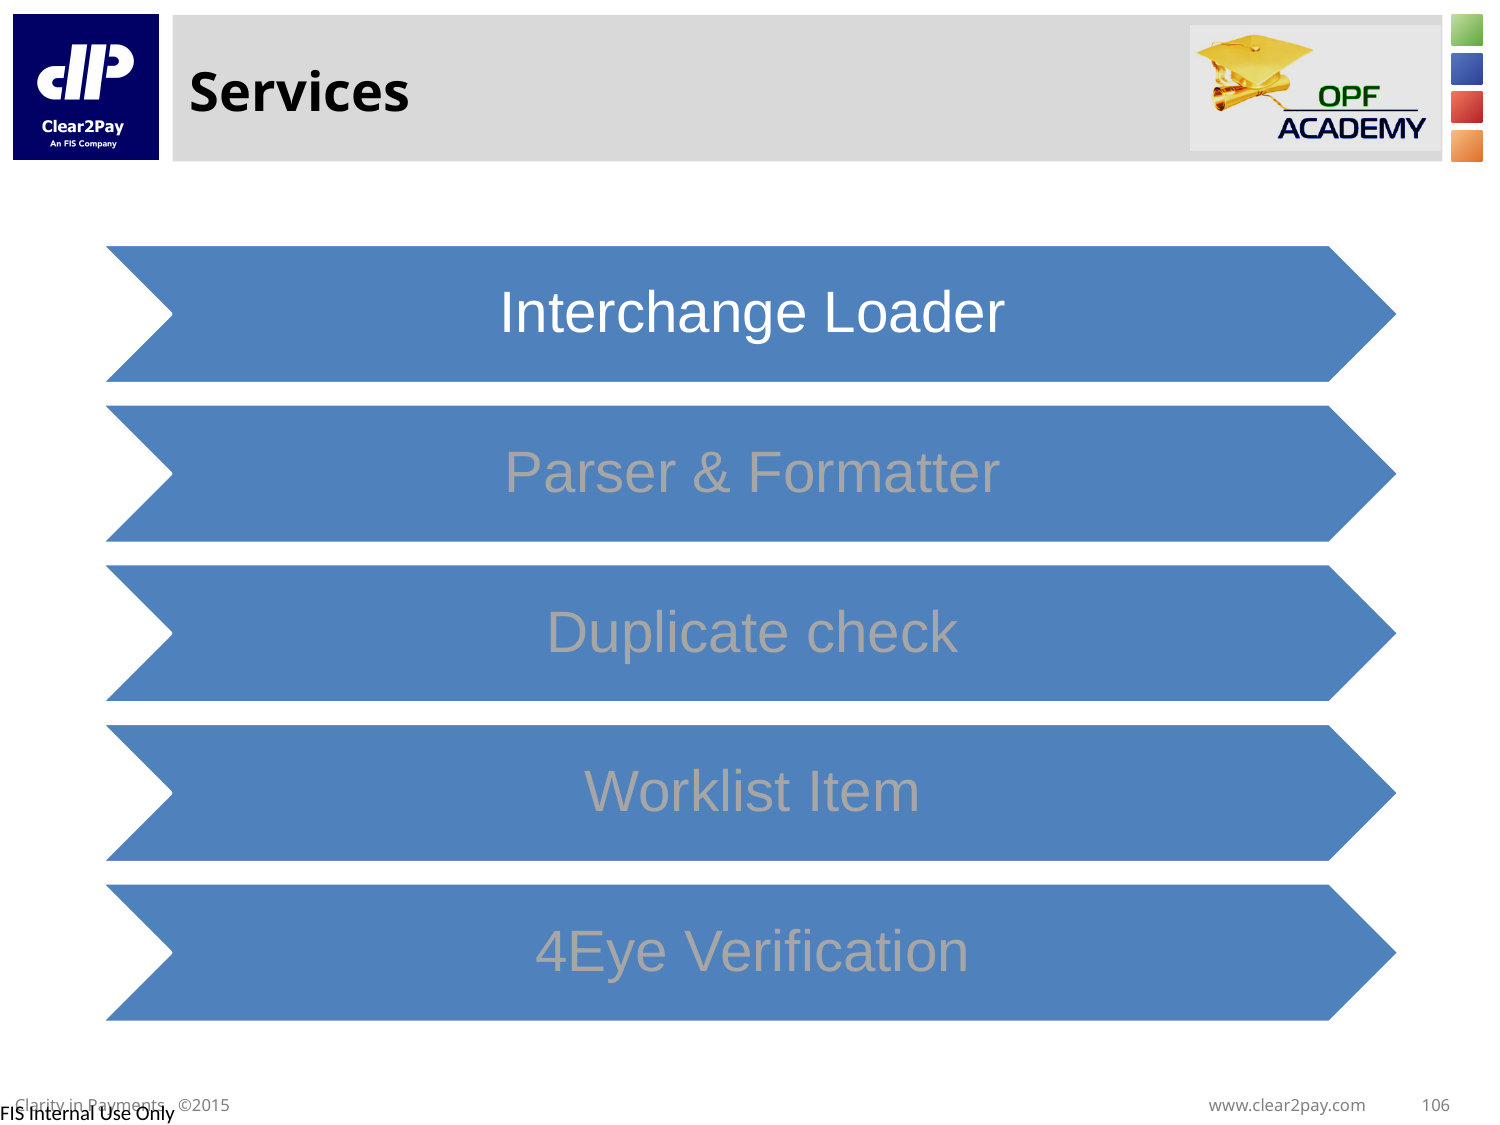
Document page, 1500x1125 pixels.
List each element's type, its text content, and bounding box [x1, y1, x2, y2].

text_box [88, 243, 1412, 1024]
picture [1190, 25, 1441, 151]
title Services [174, 24, 1117, 154]
picture [13, 14, 159, 160]
